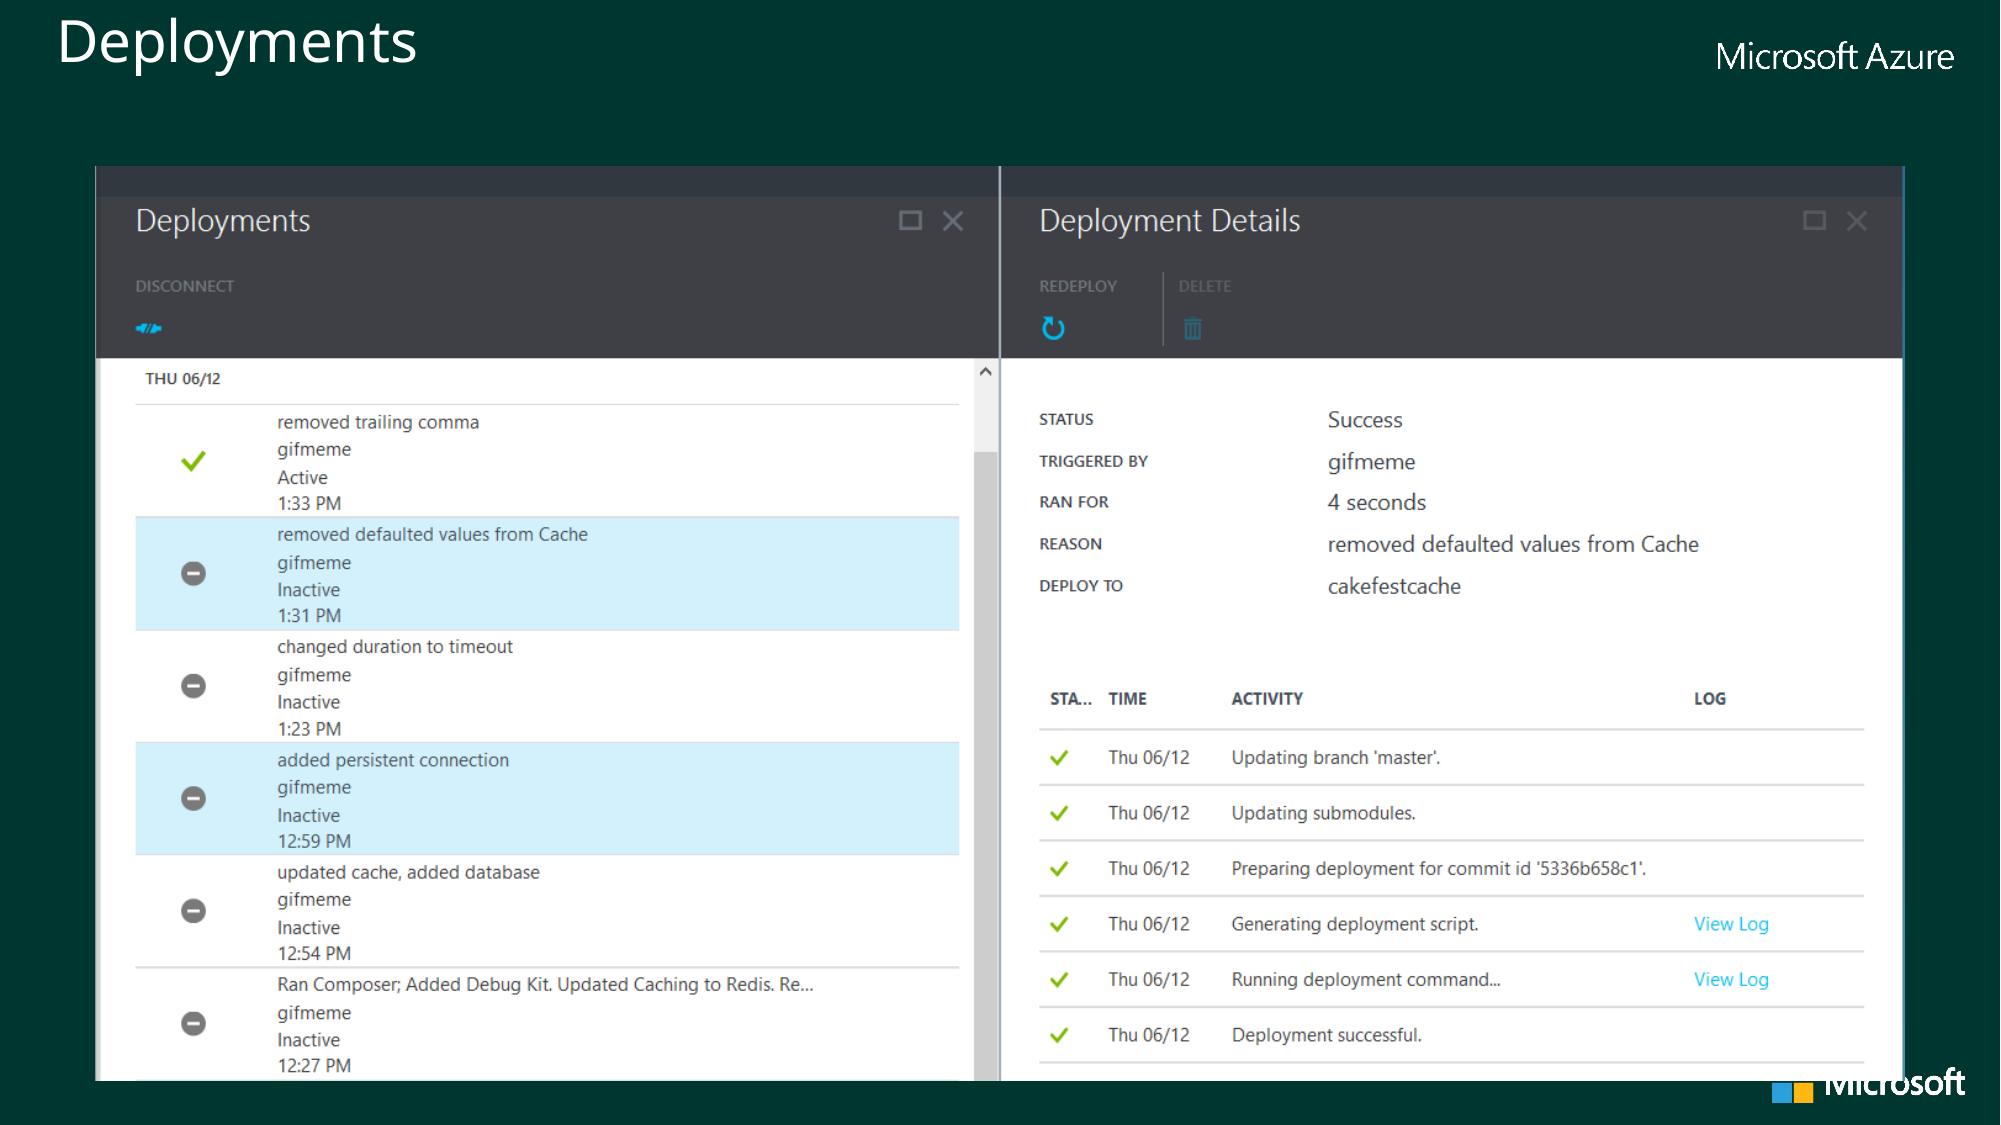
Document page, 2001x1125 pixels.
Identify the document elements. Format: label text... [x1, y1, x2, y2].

picture [1772, 1087, 1965, 1103]
picture [95, 166, 1905, 1082]
picture [1910, 24, 1972, 87]
text_box Deployments [0, 0, 1910, 88]
slide_number 11 [1550, 1026, 2000, 1087]
